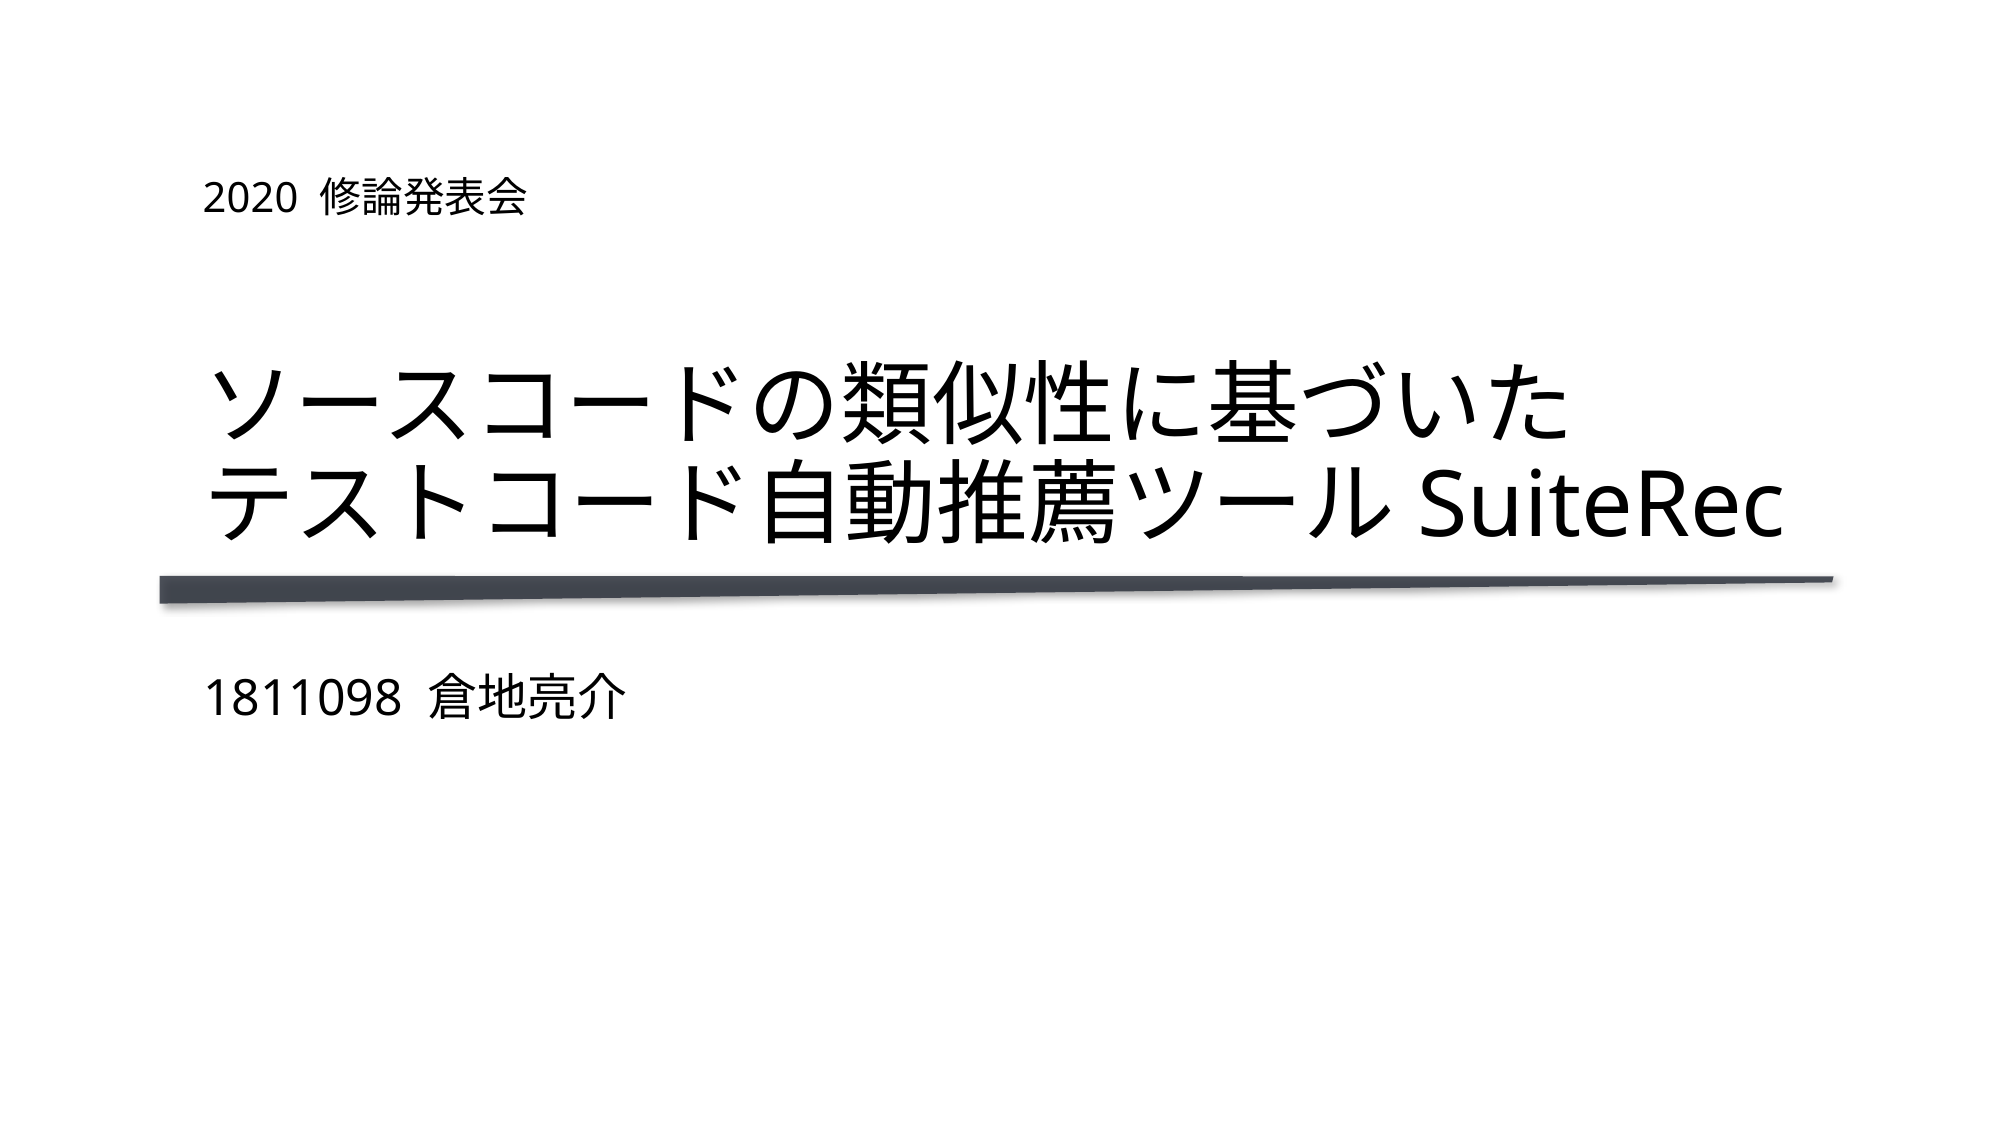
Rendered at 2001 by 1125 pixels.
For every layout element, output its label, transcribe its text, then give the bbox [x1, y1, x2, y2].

title ソースコードの類似性に基づいた テストコード自動推薦ツールSuiteRec [188, 172, 1812, 564]
text_box 2020 修論発表会 [187, 163, 572, 229]
subtitle 1811098 倉地亮介 [188, 664, 1688, 859]
